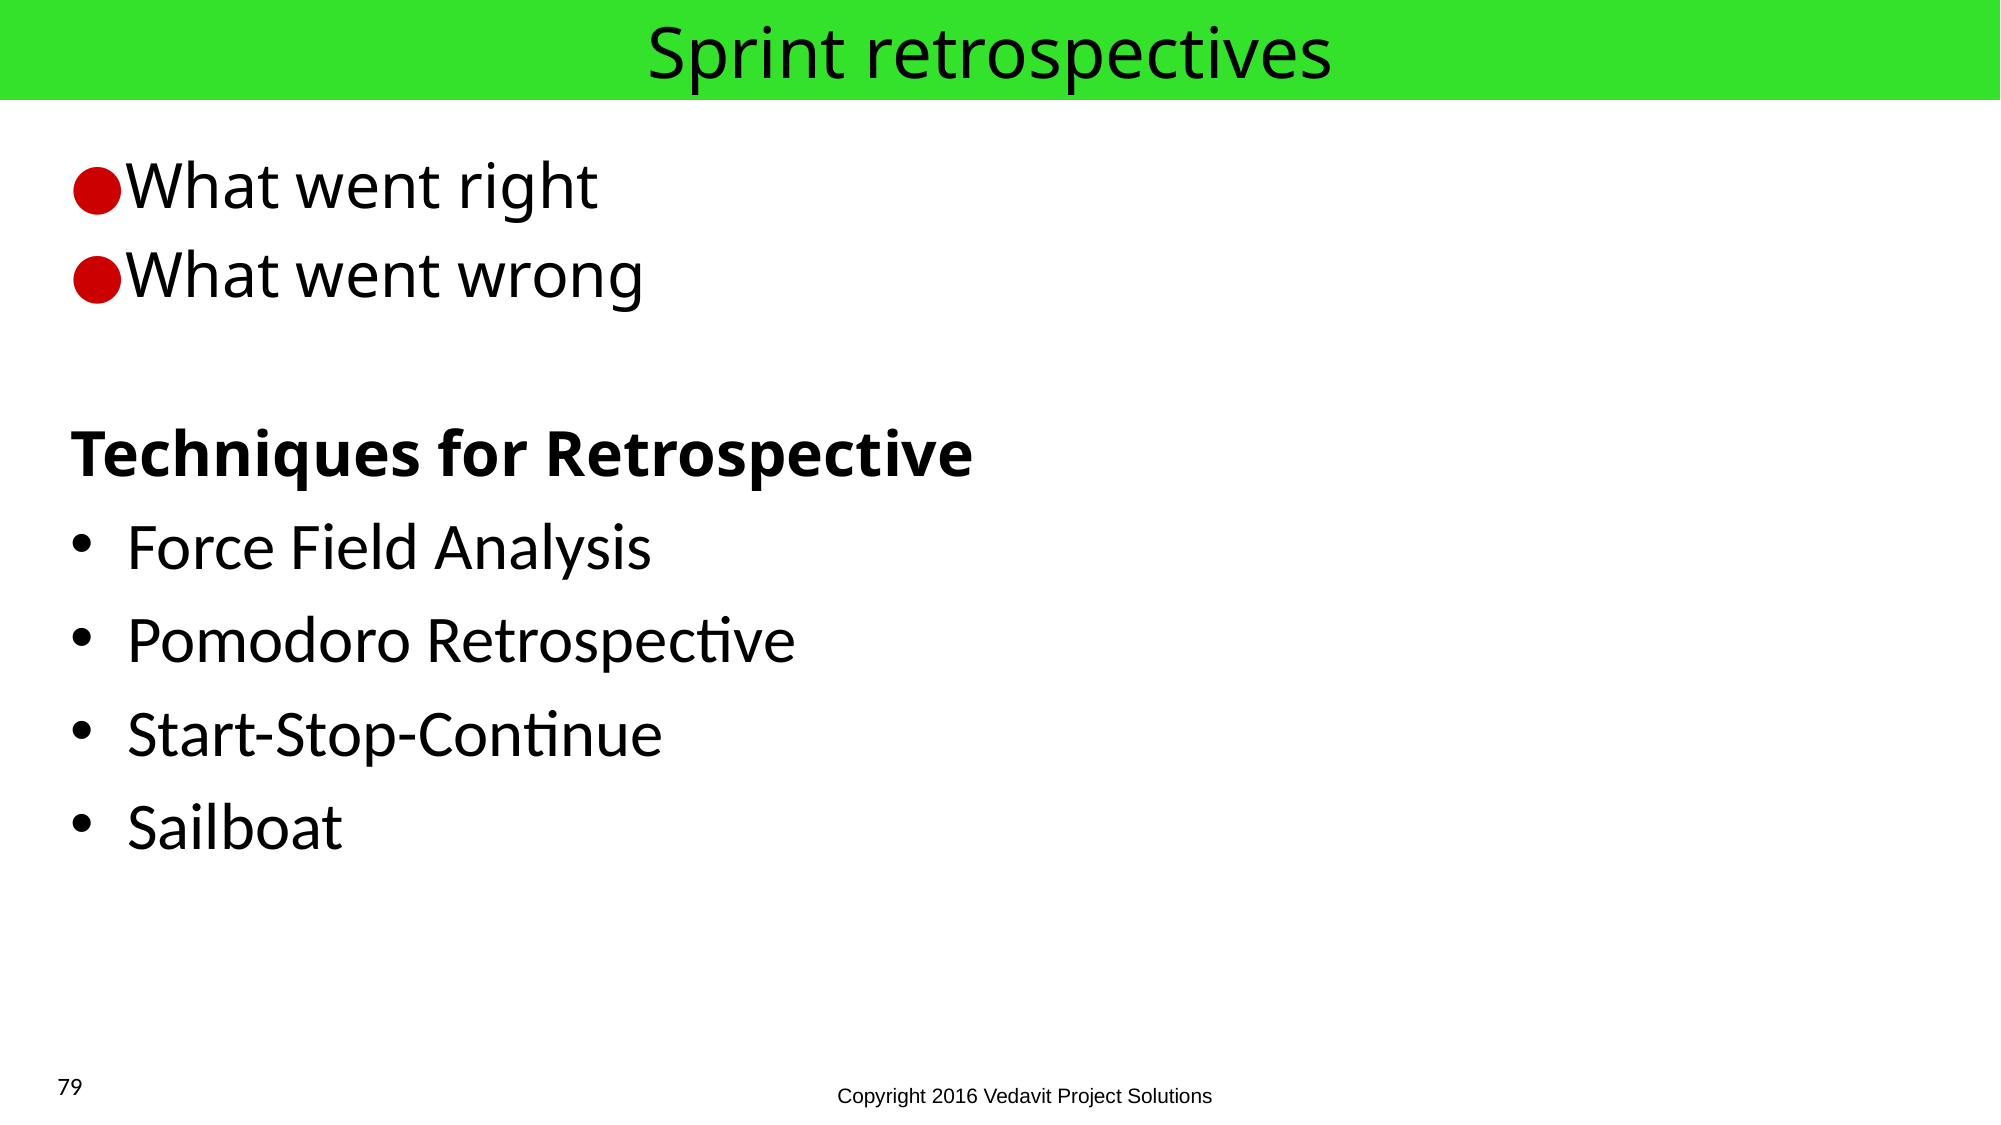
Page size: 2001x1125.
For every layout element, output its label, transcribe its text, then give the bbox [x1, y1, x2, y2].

title Sprint retrospectives [0, 0, 2000, 100]
slide_number 79 [3, 1055, 137, 1116]
list What went right What went wrong Techniques for Retrospective Force Field Analysis Pomodoro Retrospective Start-Stop-Continue Sailboat [62, 137, 1938, 1013]
